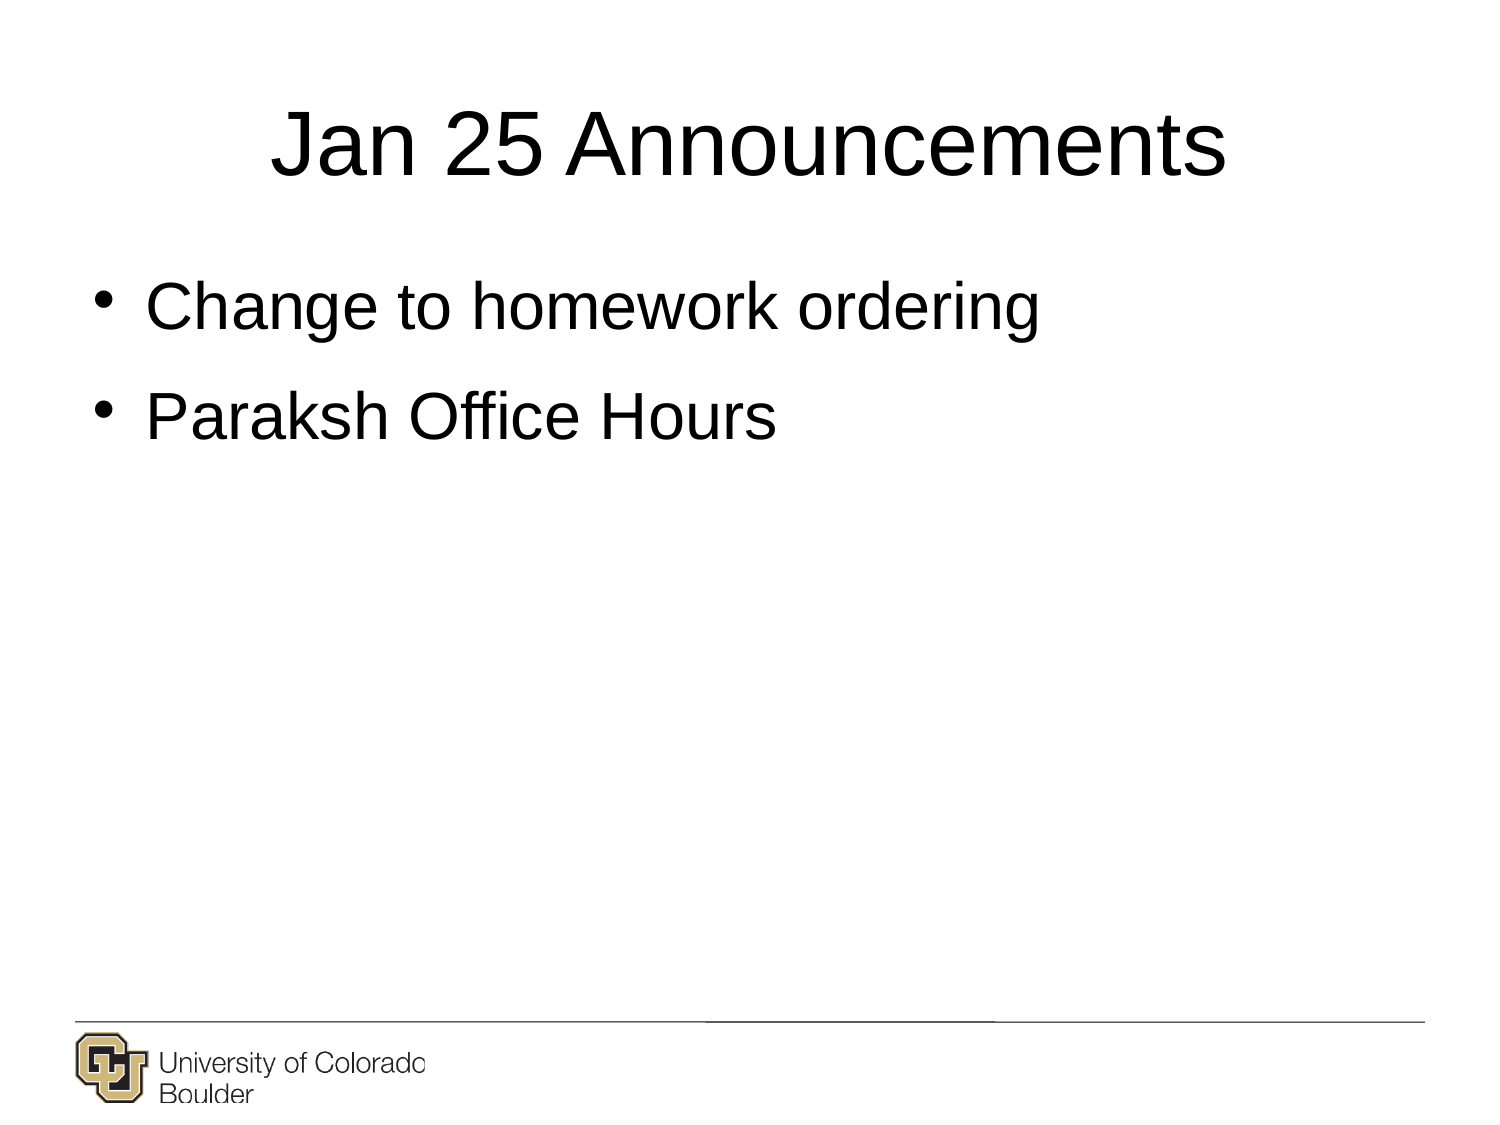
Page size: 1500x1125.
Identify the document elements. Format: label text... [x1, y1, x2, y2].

list Change to homework ordering Paraksh Office Hours [75, 263, 1425, 916]
title Jan 25 Announcements [75, 44, 1425, 233]
